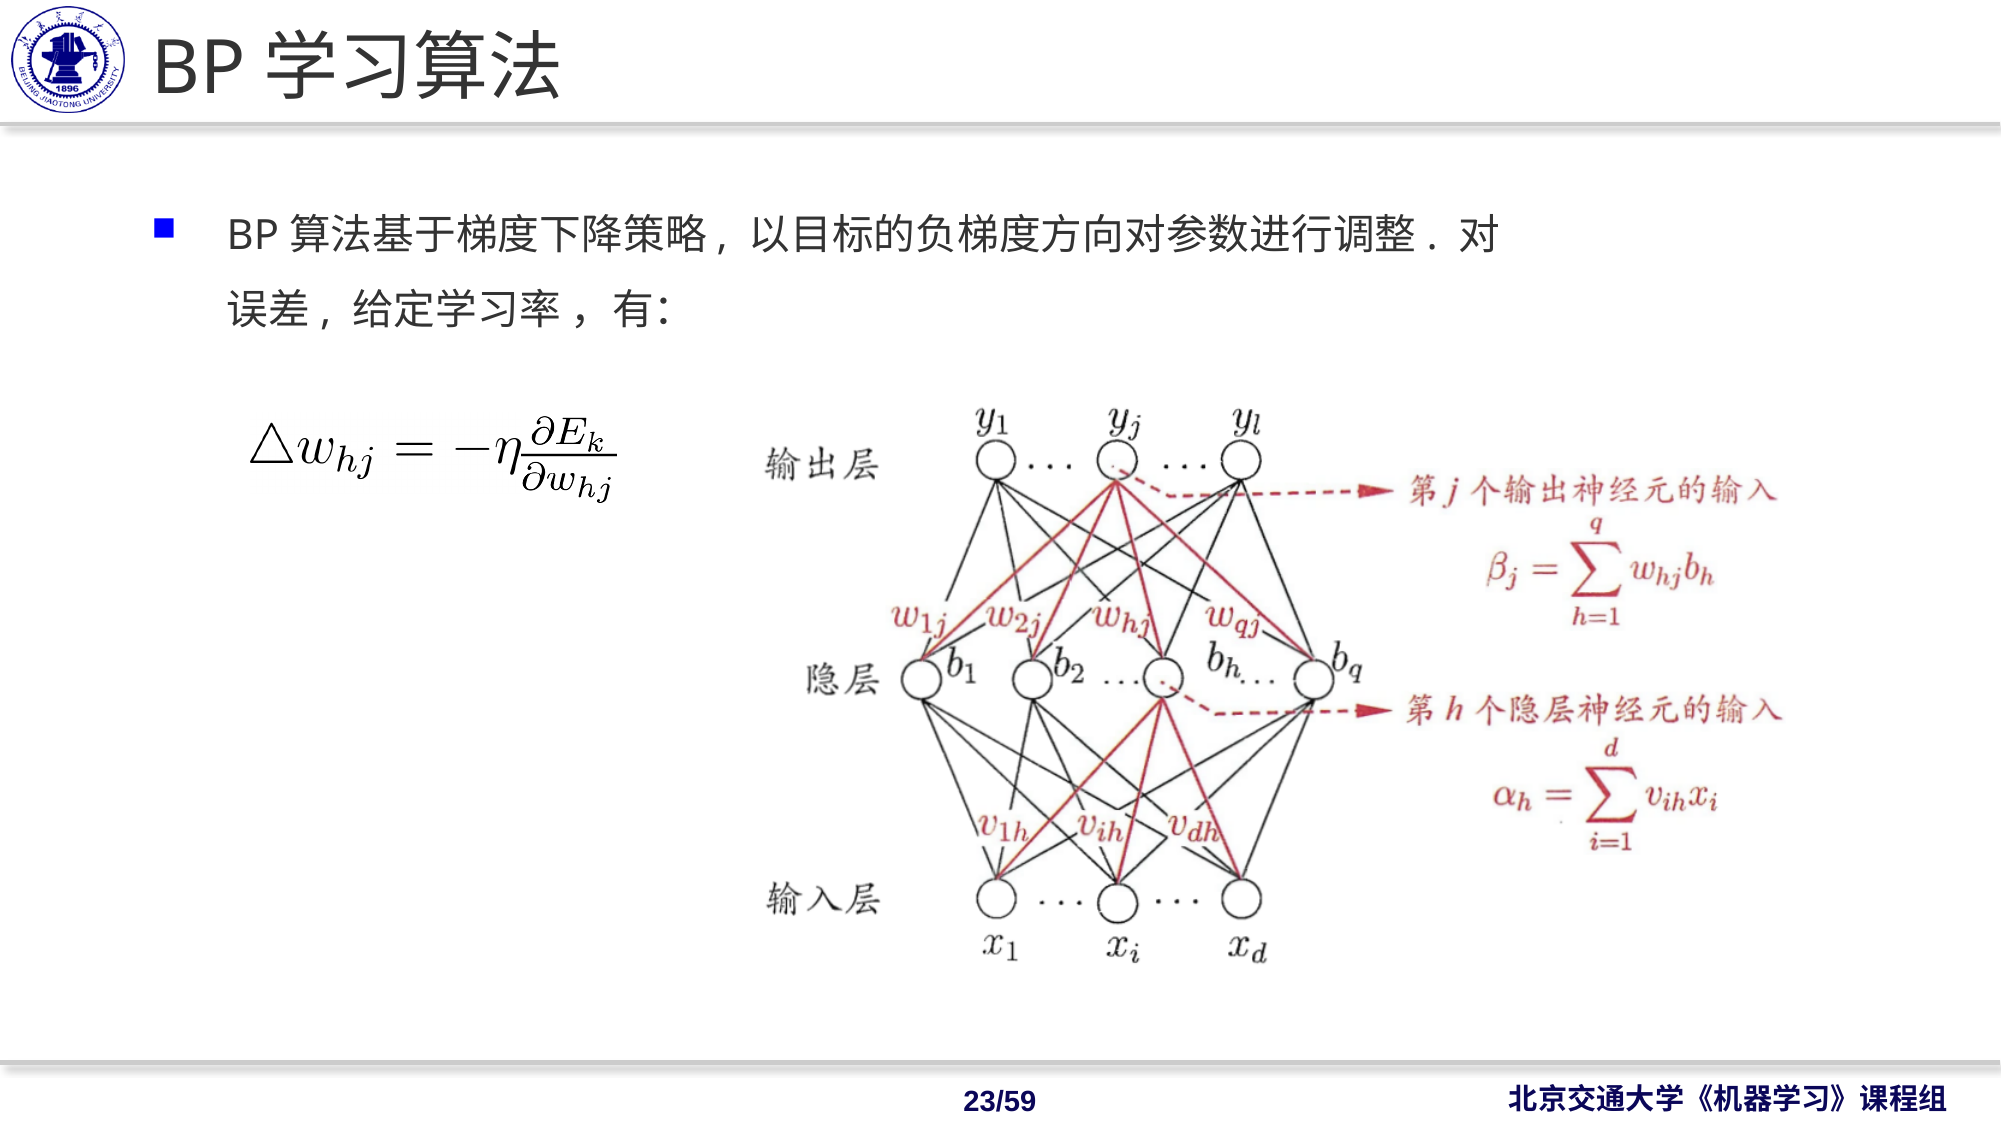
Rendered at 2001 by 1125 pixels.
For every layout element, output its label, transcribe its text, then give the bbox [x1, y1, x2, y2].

picture [11, 6, 125, 113]
picture [518, 393, 618, 515]
title BP学习算法 [136, 6, 1431, 134]
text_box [248, 407, 513, 500]
picture [762, 402, 1788, 969]
